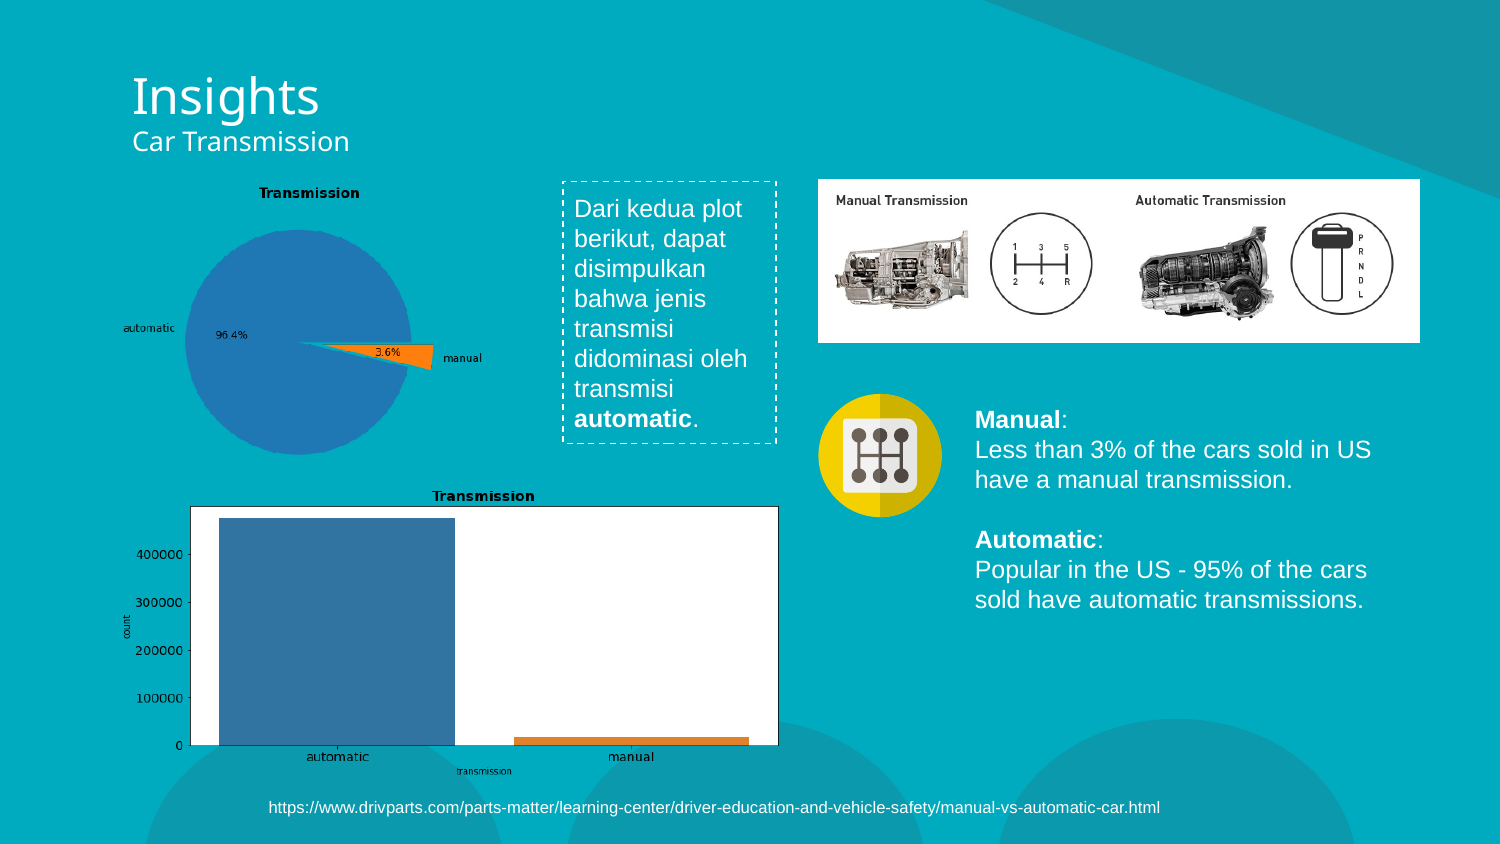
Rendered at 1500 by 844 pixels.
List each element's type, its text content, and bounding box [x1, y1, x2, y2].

picture [116, 181, 784, 782]
text_box Manual: Less than 3% of the cars sold in US have a manual transmission. Automatic: Popular in the US - 95% of the cars sold have automatic transmissions. [959, 388, 1420, 629]
text_box Dari kedua plot berikut, dapat disimpulkan bahwa jenis transmisi didominasi oleh transmisi automatic. [562, 181, 777, 444]
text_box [818, 393, 942, 518]
title Insights Car Transmission [116, 63, 1383, 158]
picture [818, 179, 1420, 344]
text_box https://www.drivparts.com/parts-matter/learning-center/driver-education-and-vehicle-safety/manual-vs-automatic-car.html [249, 787, 1181, 828]
